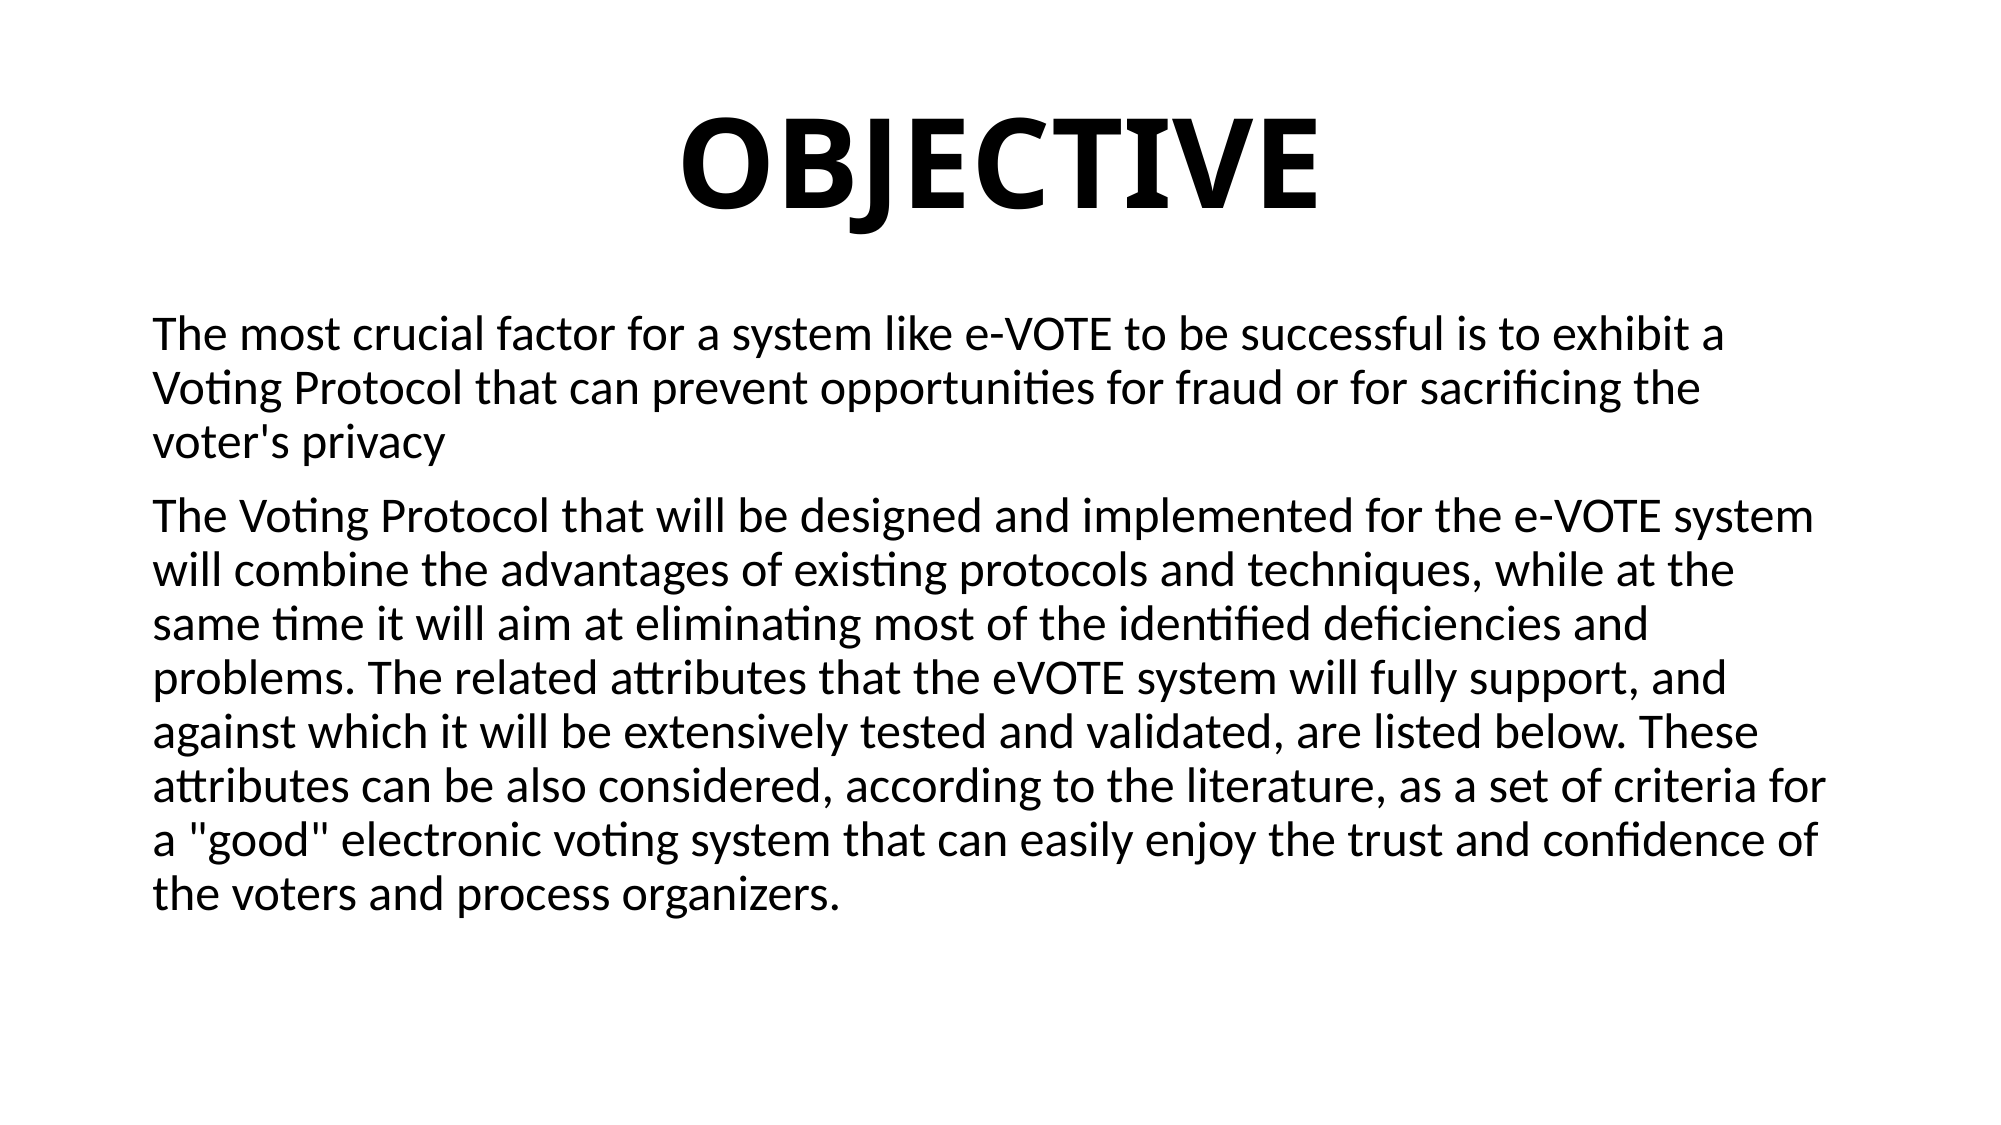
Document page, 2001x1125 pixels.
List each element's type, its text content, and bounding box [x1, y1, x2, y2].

list The most crucial factor for a system like e-VOTE to be successful is to exhibit a Voting Protocol that can prevent opportunities for fraud or for sacrificing the voter's privacy The Voting Protocol that will be designed and implemented for the e-VOTE system will combine the advantages of existing protocols and techniques, while at the same time it will aim at eliminating most of the identified deficiencies and problems. The related attributes that the eVOTE system will fully support, and against which it will be extensively tested and validated, are listed below. These attributes can be also considered, according to the literature, as a set of criteria for a "good" electronic voting system that can easily enjoy the trust and confidence of the voters and process organizers. [137, 299, 1863, 1014]
title OBJECTIVE [137, 59, 1863, 278]
